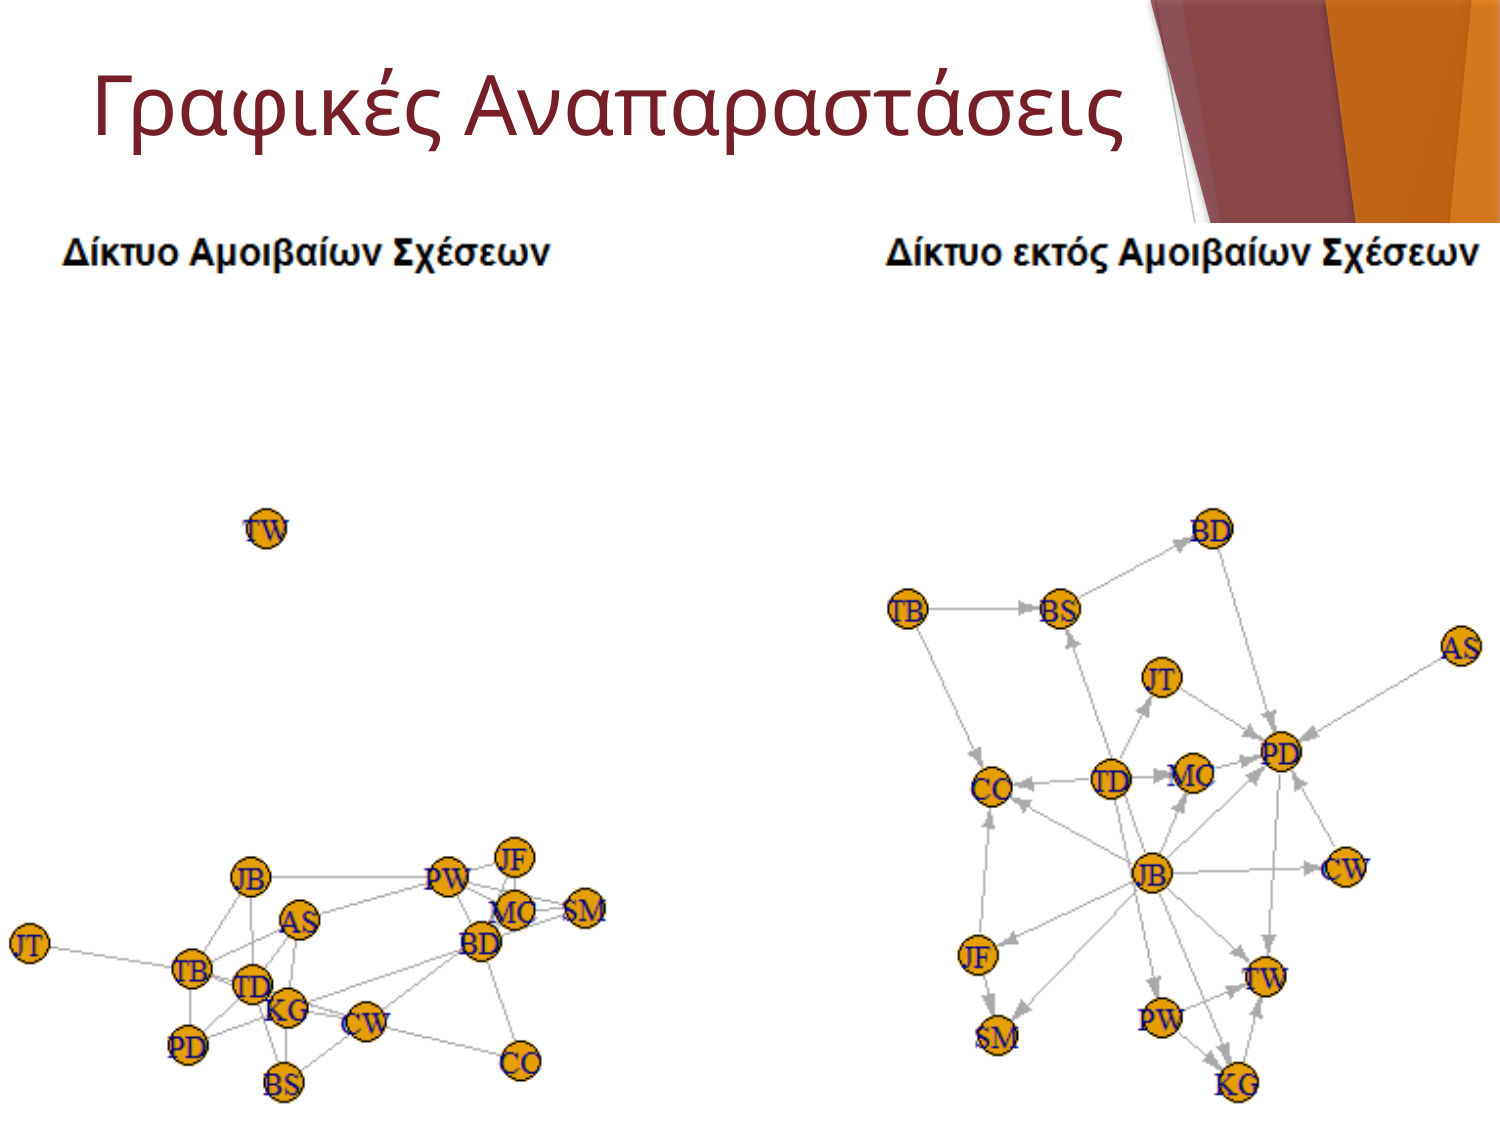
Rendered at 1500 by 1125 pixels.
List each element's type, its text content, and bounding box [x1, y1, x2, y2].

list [0, 222, 1500, 1125]
title Γραφικές Αναπαραστάσεις [75, 45, 1425, 176]
